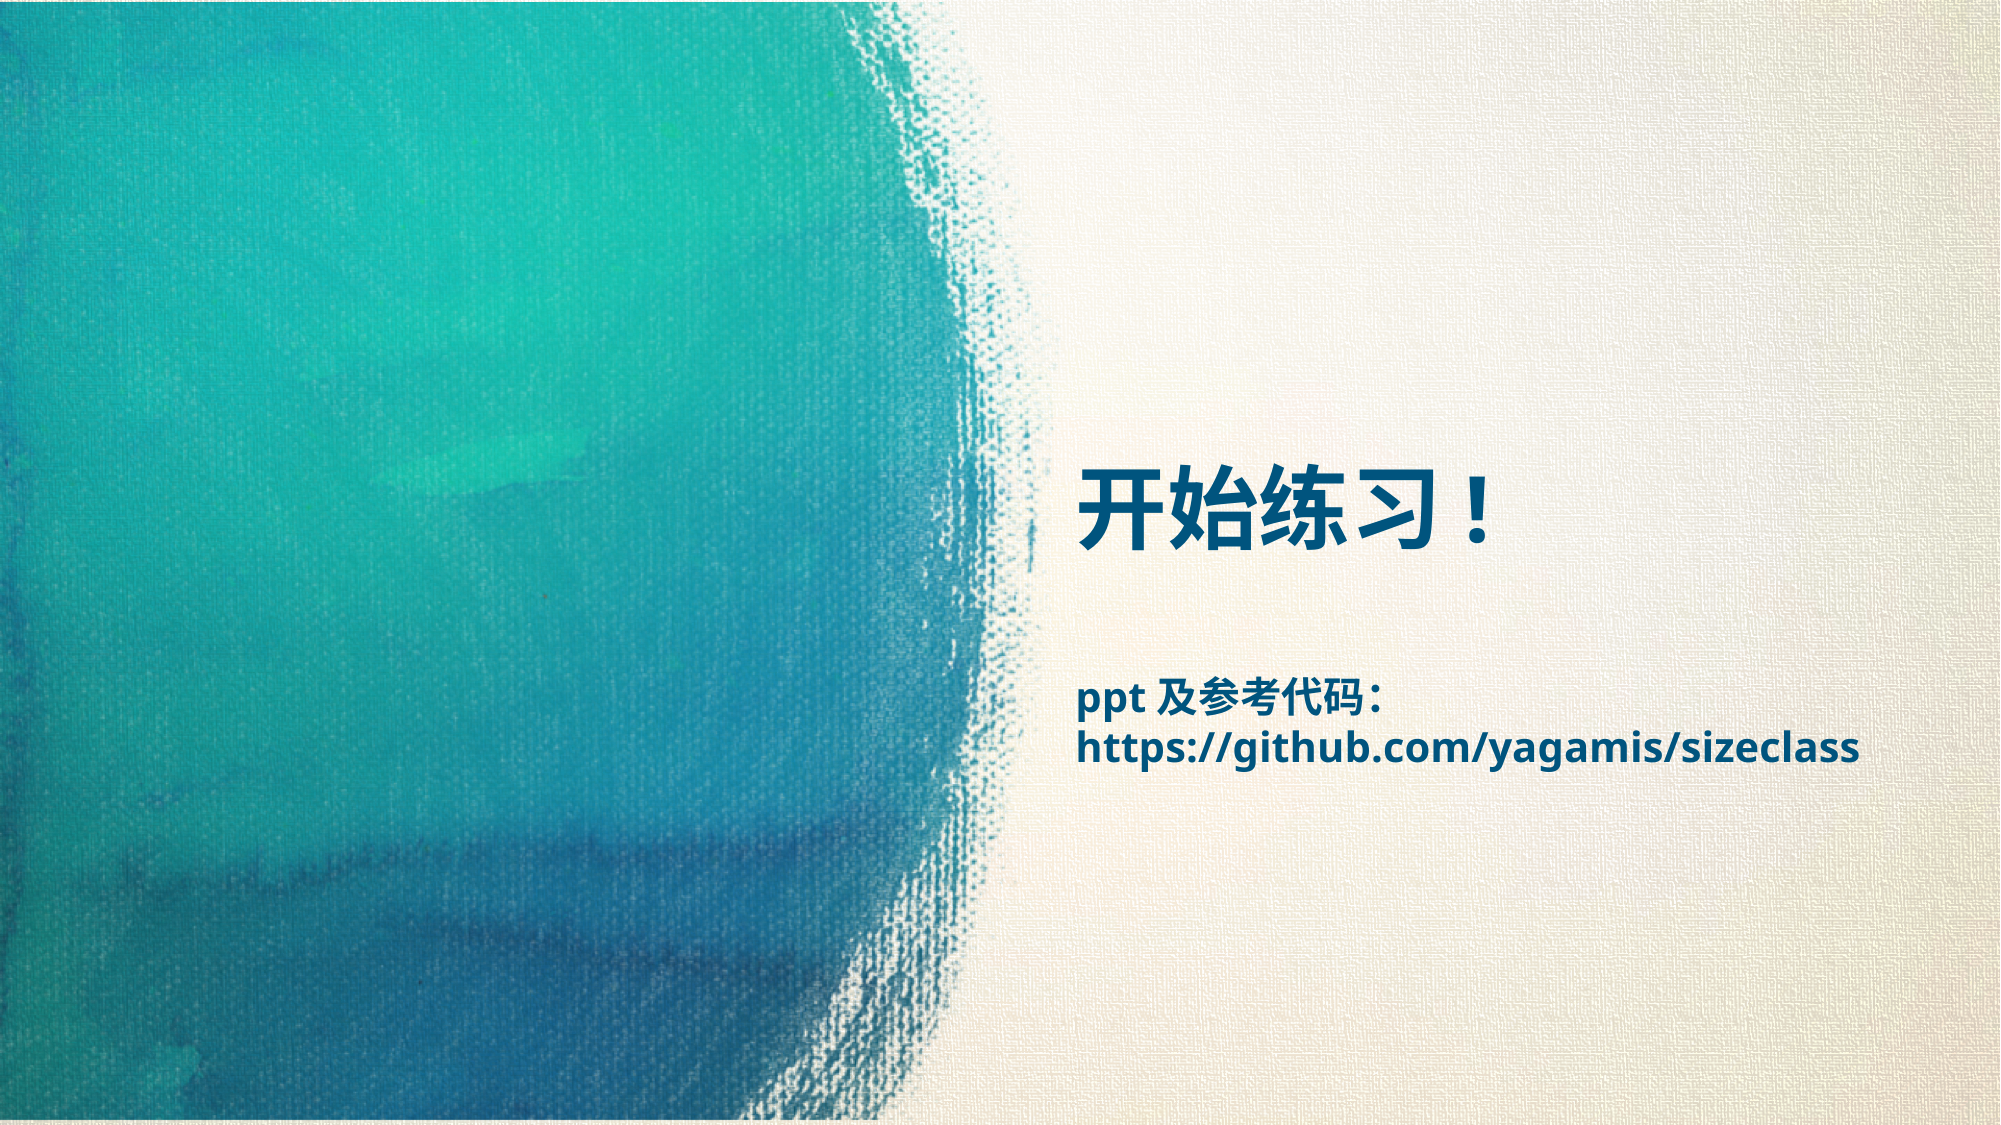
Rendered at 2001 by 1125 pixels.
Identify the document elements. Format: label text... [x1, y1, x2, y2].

picture [0, 0, 2000, 1125]
text_box 开始练习! ppt及参考代码： https://github.com/yagamis/sizeclass [1061, 443, 2000, 779]
